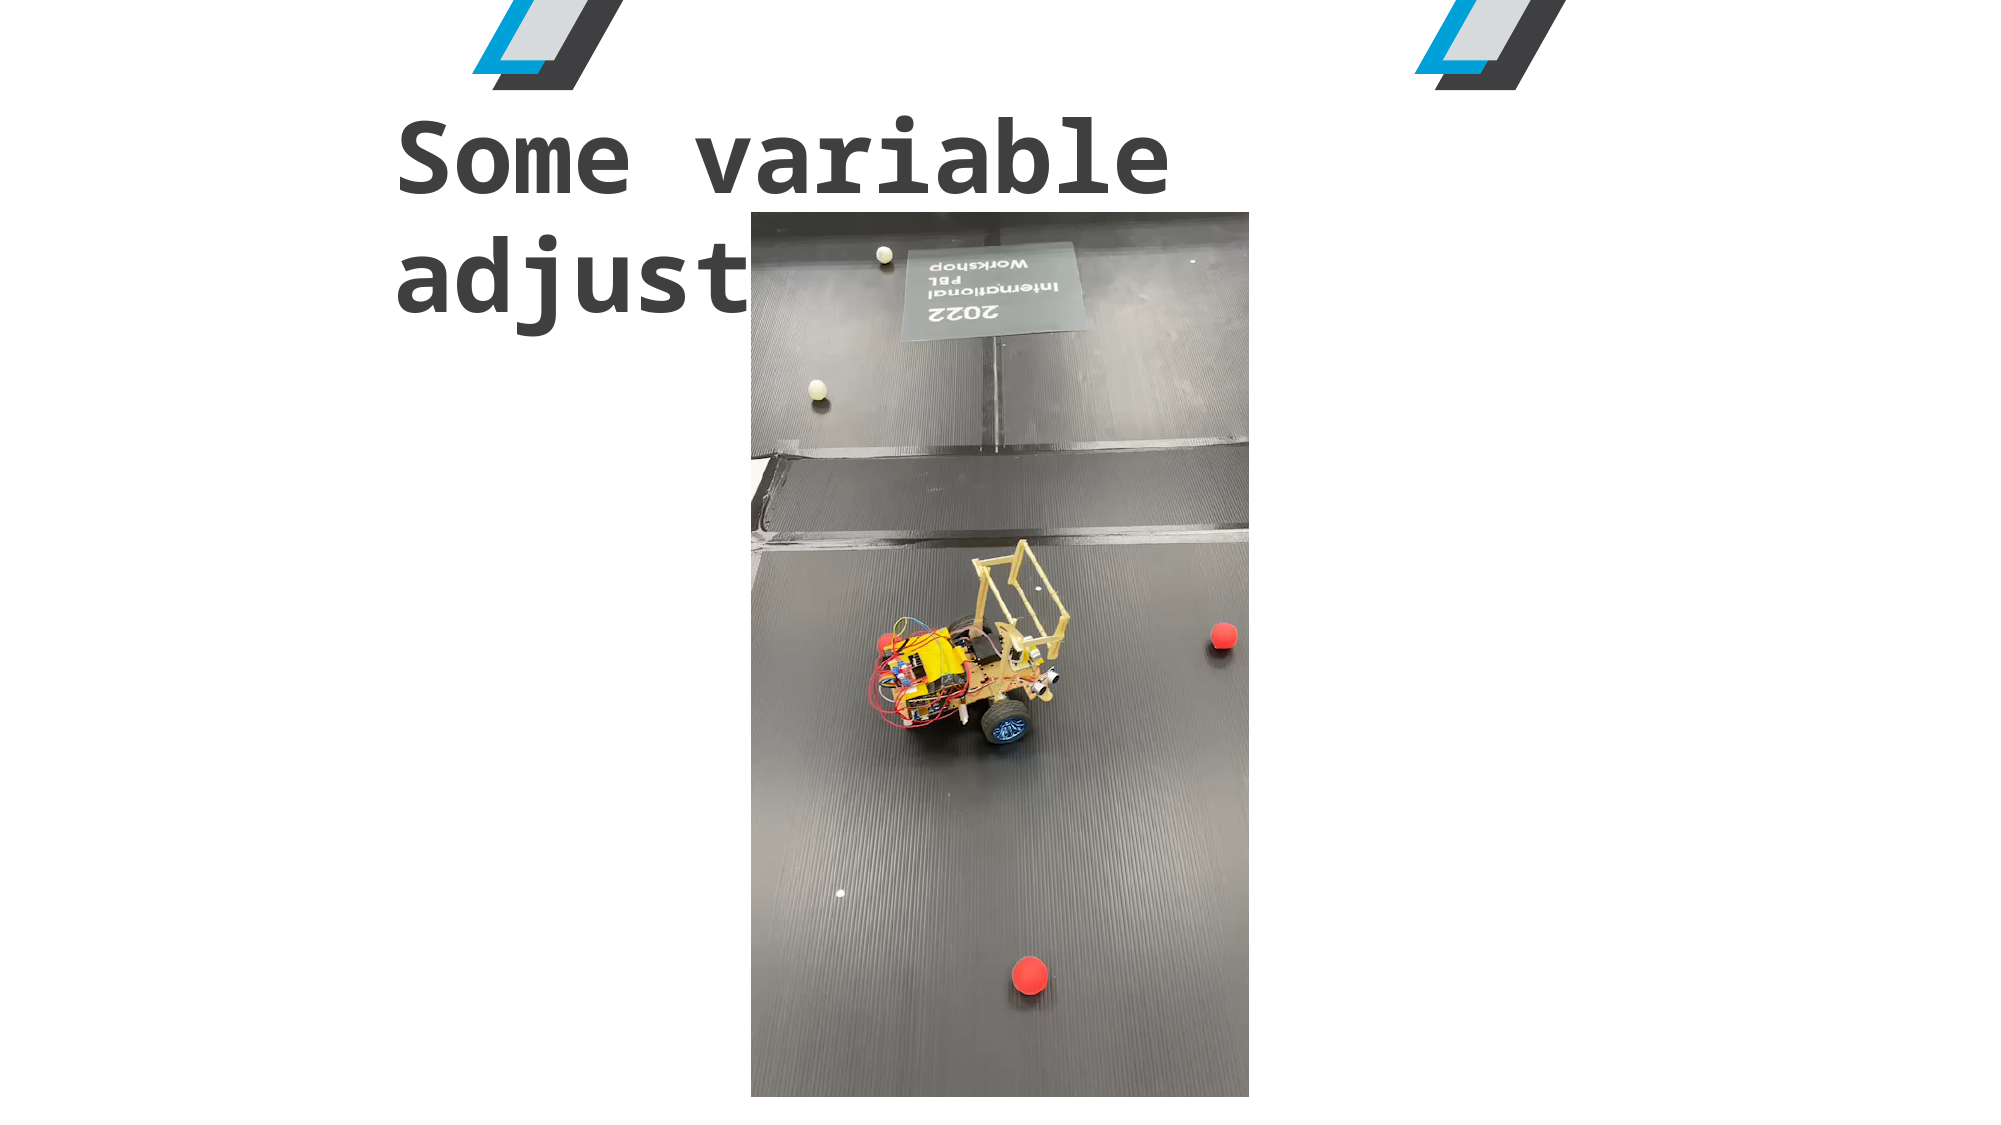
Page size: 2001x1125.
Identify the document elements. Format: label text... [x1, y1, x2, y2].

text_box Some variable adjustment [378, 85, 1756, 341]
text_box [750, 211, 1250, 1098]
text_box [1414, 0, 1567, 91]
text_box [472, 0, 624, 91]
